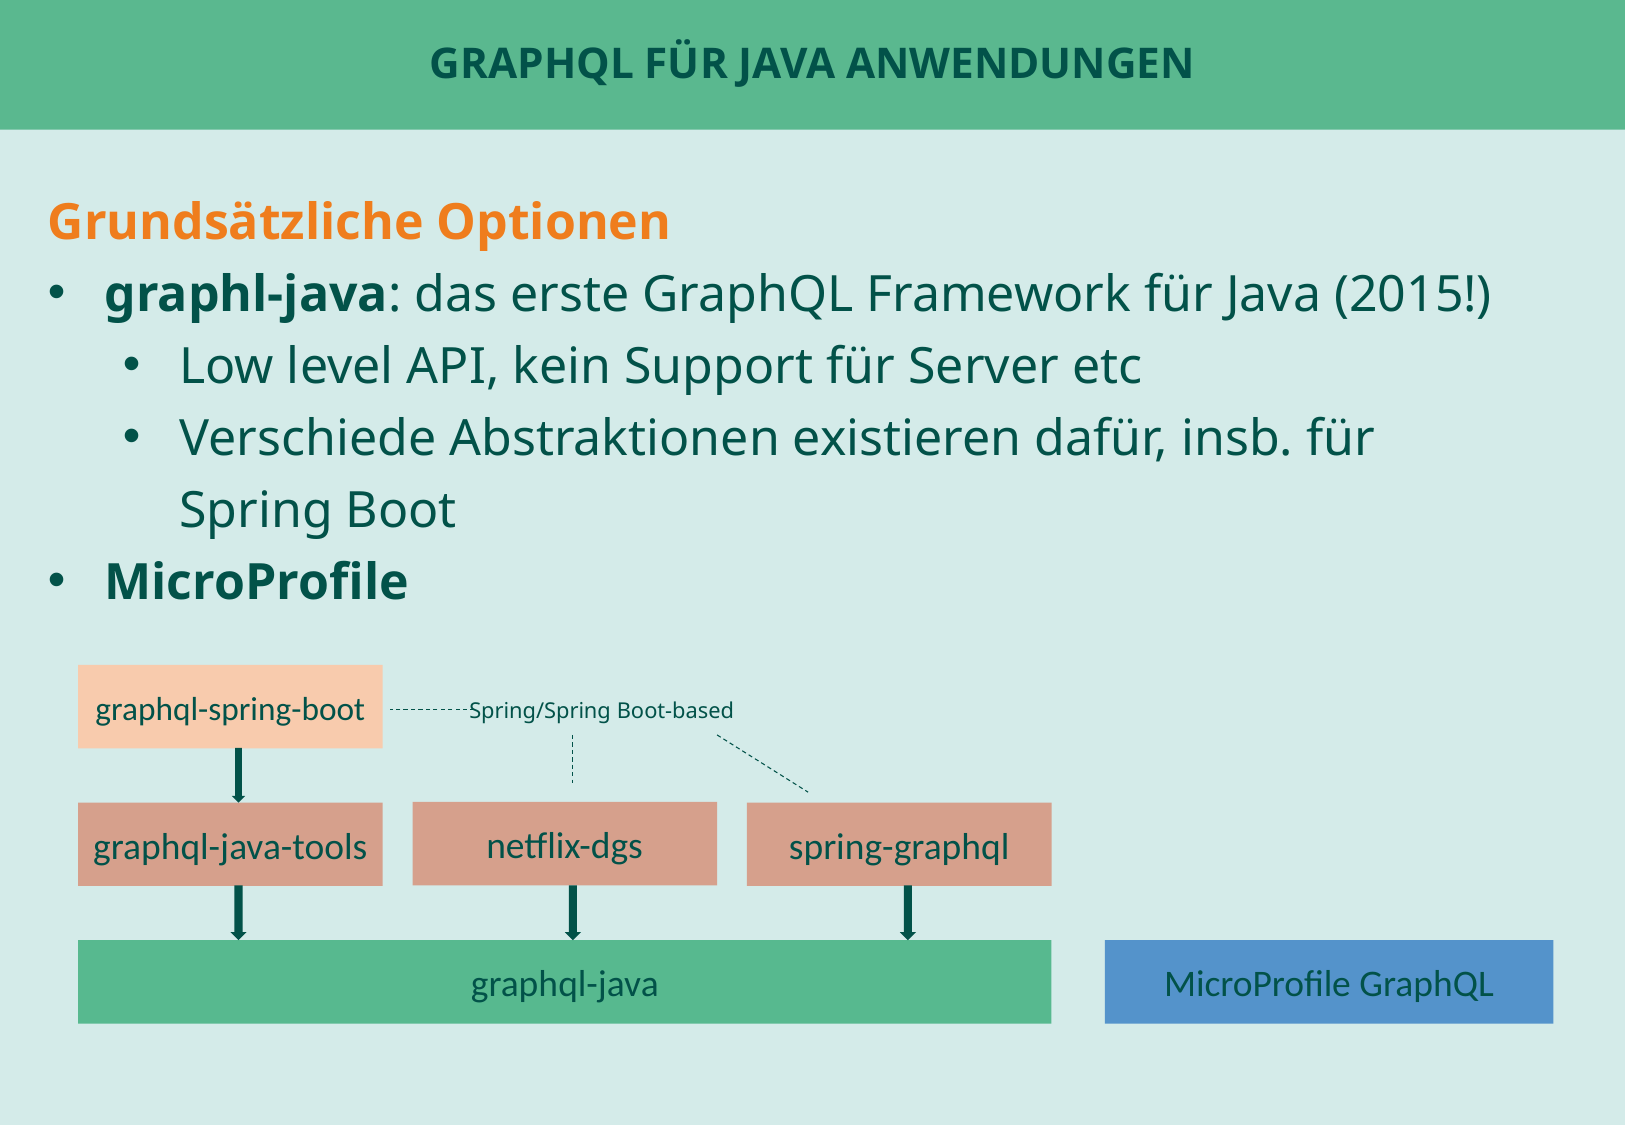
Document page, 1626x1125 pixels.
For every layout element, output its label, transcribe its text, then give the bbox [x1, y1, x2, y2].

text_box graphql-java [77, 939, 1052, 1025]
text_box Spring/Spring Boot-based [454, 689, 750, 731]
text_box [562, 884, 584, 942]
text_box MicroProfile GraphQL [1104, 939, 1554, 1025]
text_box [227, 884, 250, 942]
text_box Grundsätzliche Optionen graphl-java: das erste GraphQL Framework für Java (2015!) Low level API, kein Support für Server etc Verschiede Abstraktionen existieren dafür, insb. für Spring Boot MicroProfile [33, 169, 1554, 1049]
text_box [897, 884, 919, 942]
text_box spring-graphql [746, 801, 1053, 887]
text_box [717, 734, 809, 793]
text_box [229, 746, 248, 805]
title GraphQL für Java Anwendungen [0, 0, 1625, 130]
text_box graphql-java-tools [77, 801, 384, 887]
text_box netflix-dgs [411, 801, 718, 886]
text_box graphql-spring-boot [77, 664, 384, 749]
